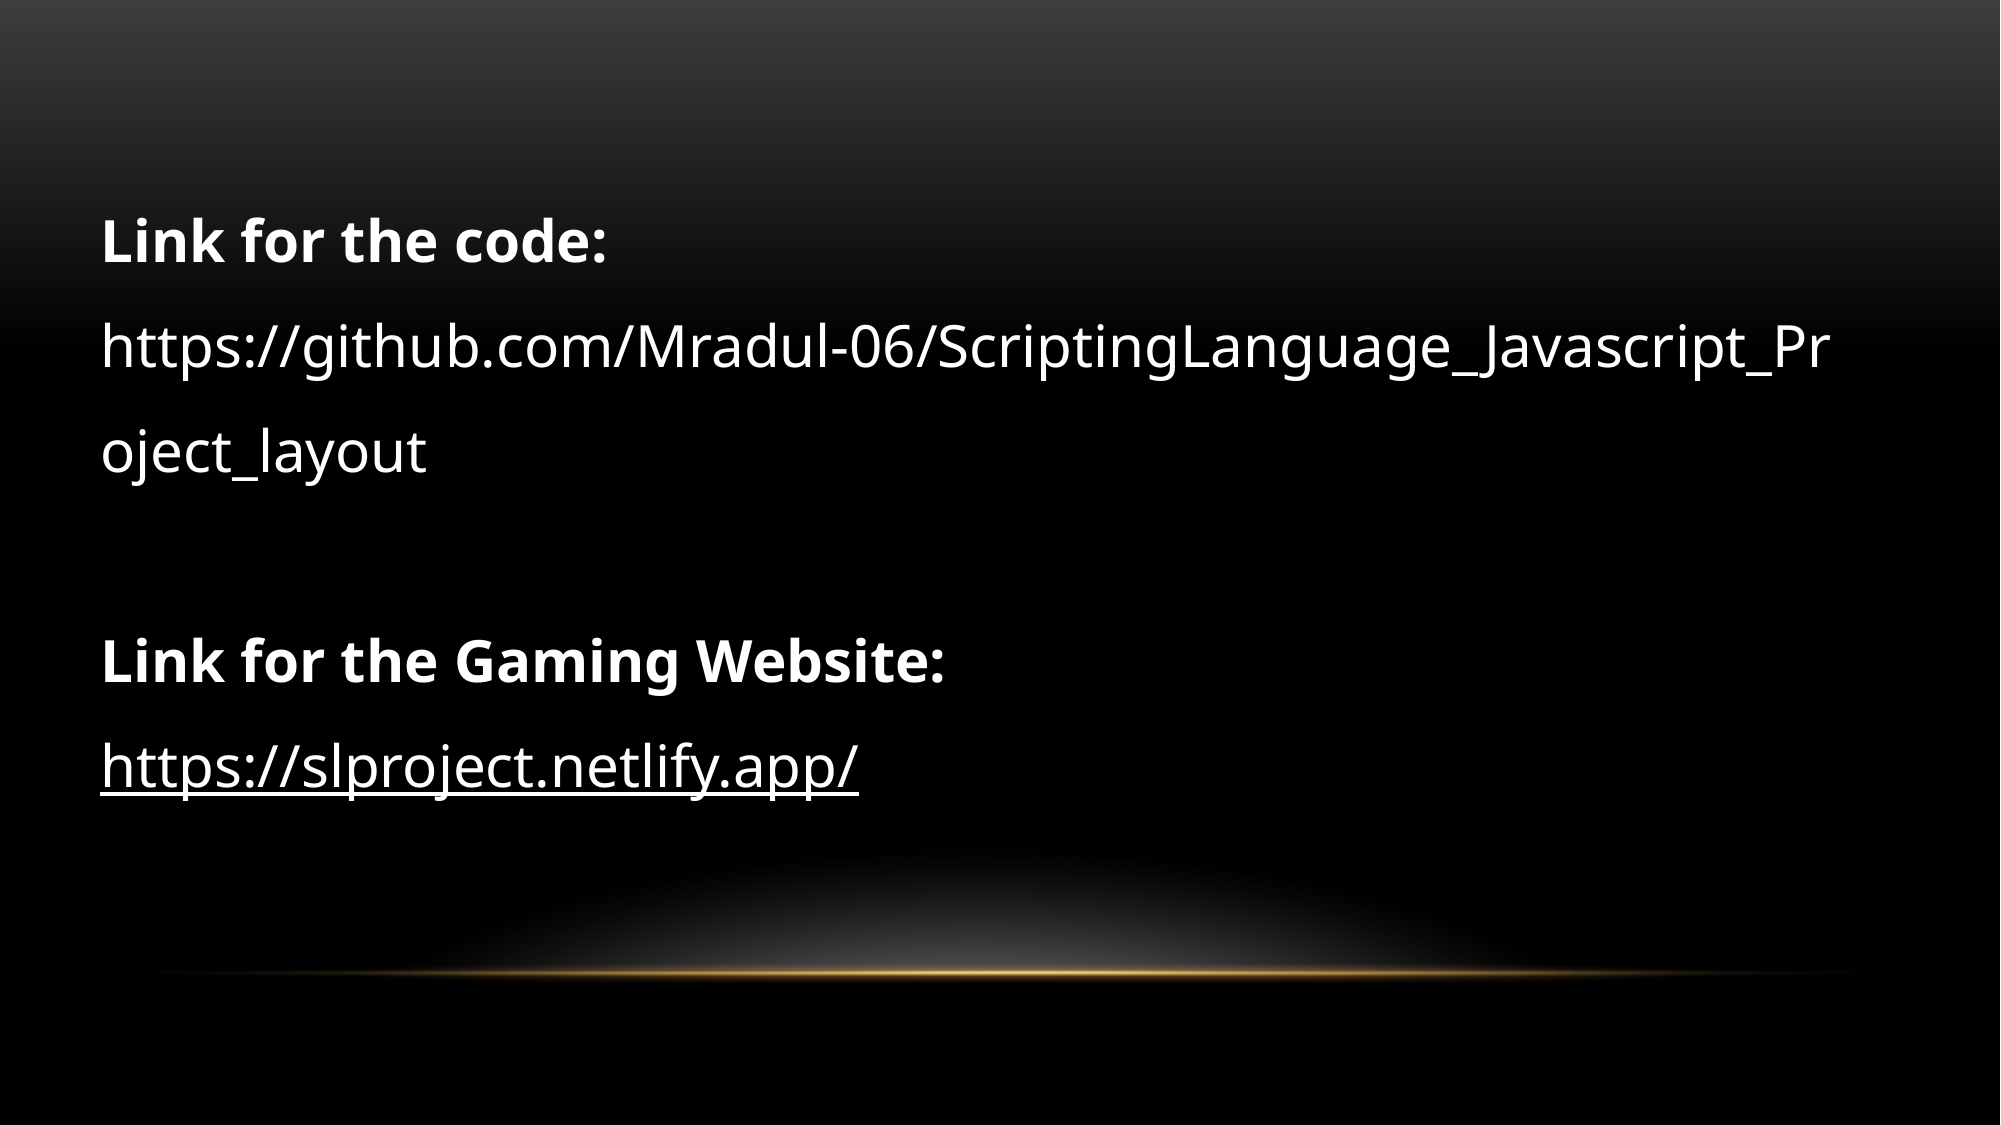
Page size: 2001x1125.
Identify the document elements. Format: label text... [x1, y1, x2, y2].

text_box Link for the code: https://github.com/Mradul-06/ScriptingLanguage_Javascript_Project_layout Link for the Gaming Website: https://slproject.netlify.app/ [85, 162, 1881, 807]
picture [0, 0, 2000, 1125]
